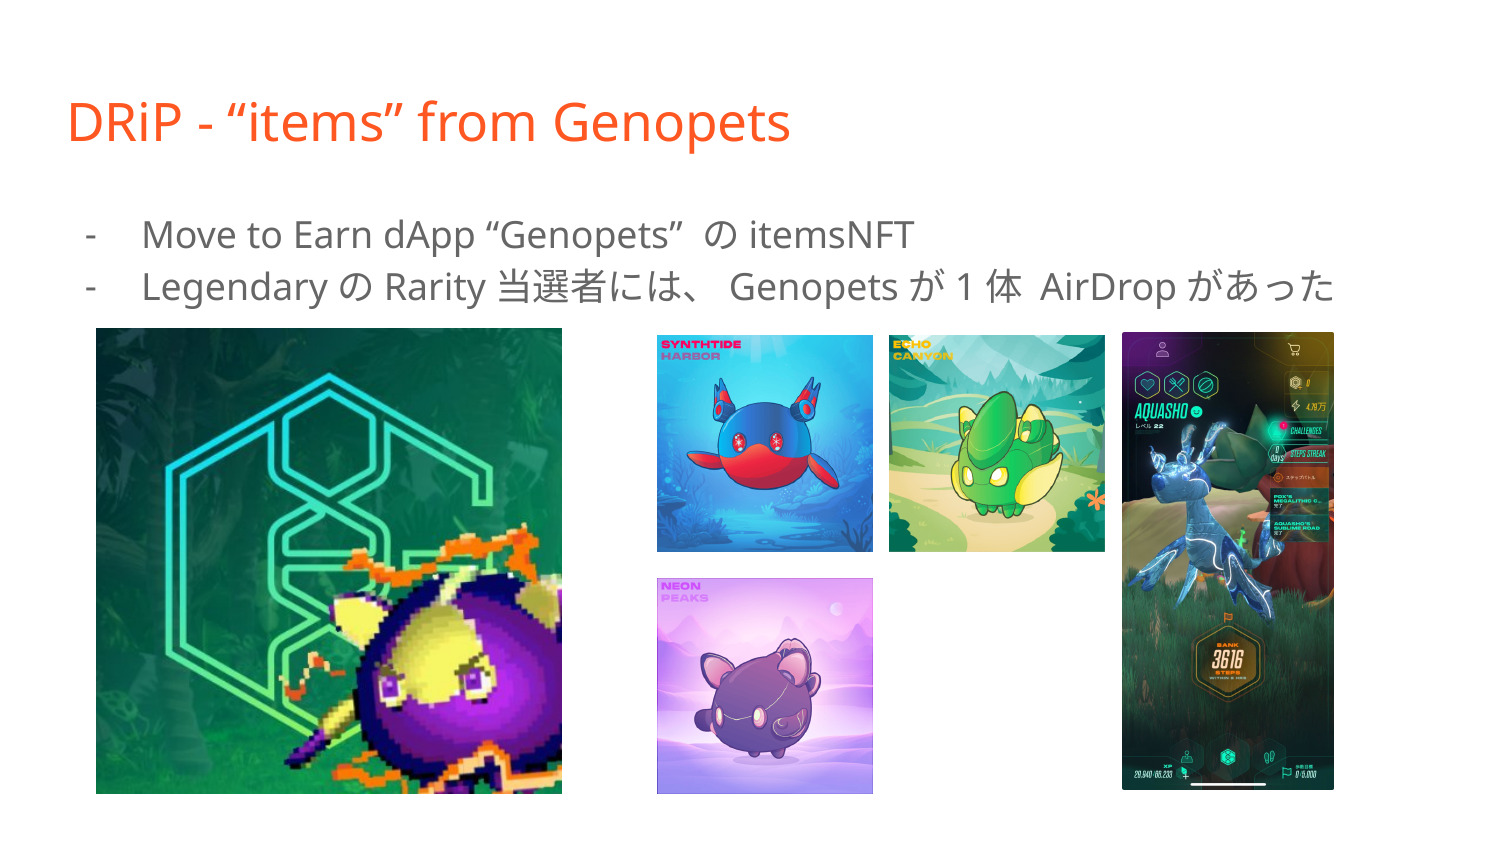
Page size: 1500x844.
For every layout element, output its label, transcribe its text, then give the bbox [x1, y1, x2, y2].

title DRiP - “items” from Genopets [51, 72, 1449, 167]
picture [889, 335, 1106, 552]
list Move to Earn dApp “Genopets” のitemsNFT LegendaryのRarity当選者には、Genopetsが1体 AirDropがあった [51, 189, 1449, 329]
picture [656, 578, 873, 794]
picture [95, 328, 562, 794]
picture [1121, 331, 1334, 791]
picture [656, 335, 873, 552]
